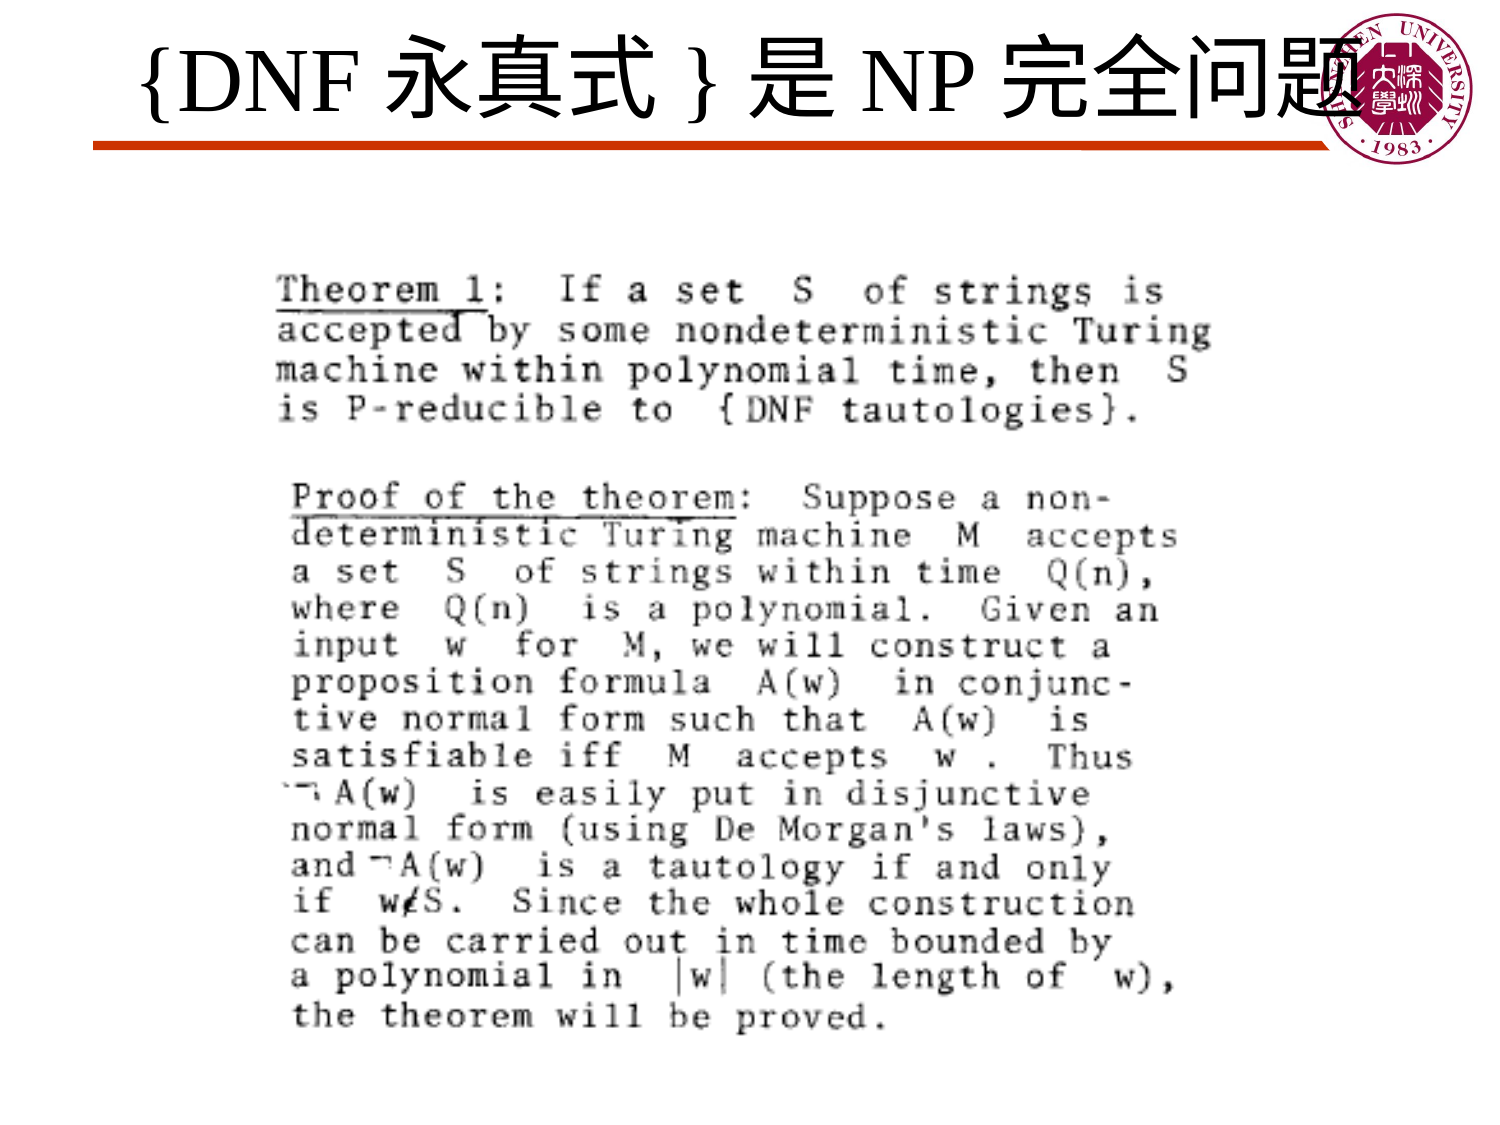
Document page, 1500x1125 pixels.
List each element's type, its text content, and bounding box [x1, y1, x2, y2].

title {DNF永真式}是NP完全问题 [112, 24, 1388, 124]
picture [1312, 3, 1489, 178]
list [241, 243, 1223, 455]
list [277, 455, 1188, 1057]
